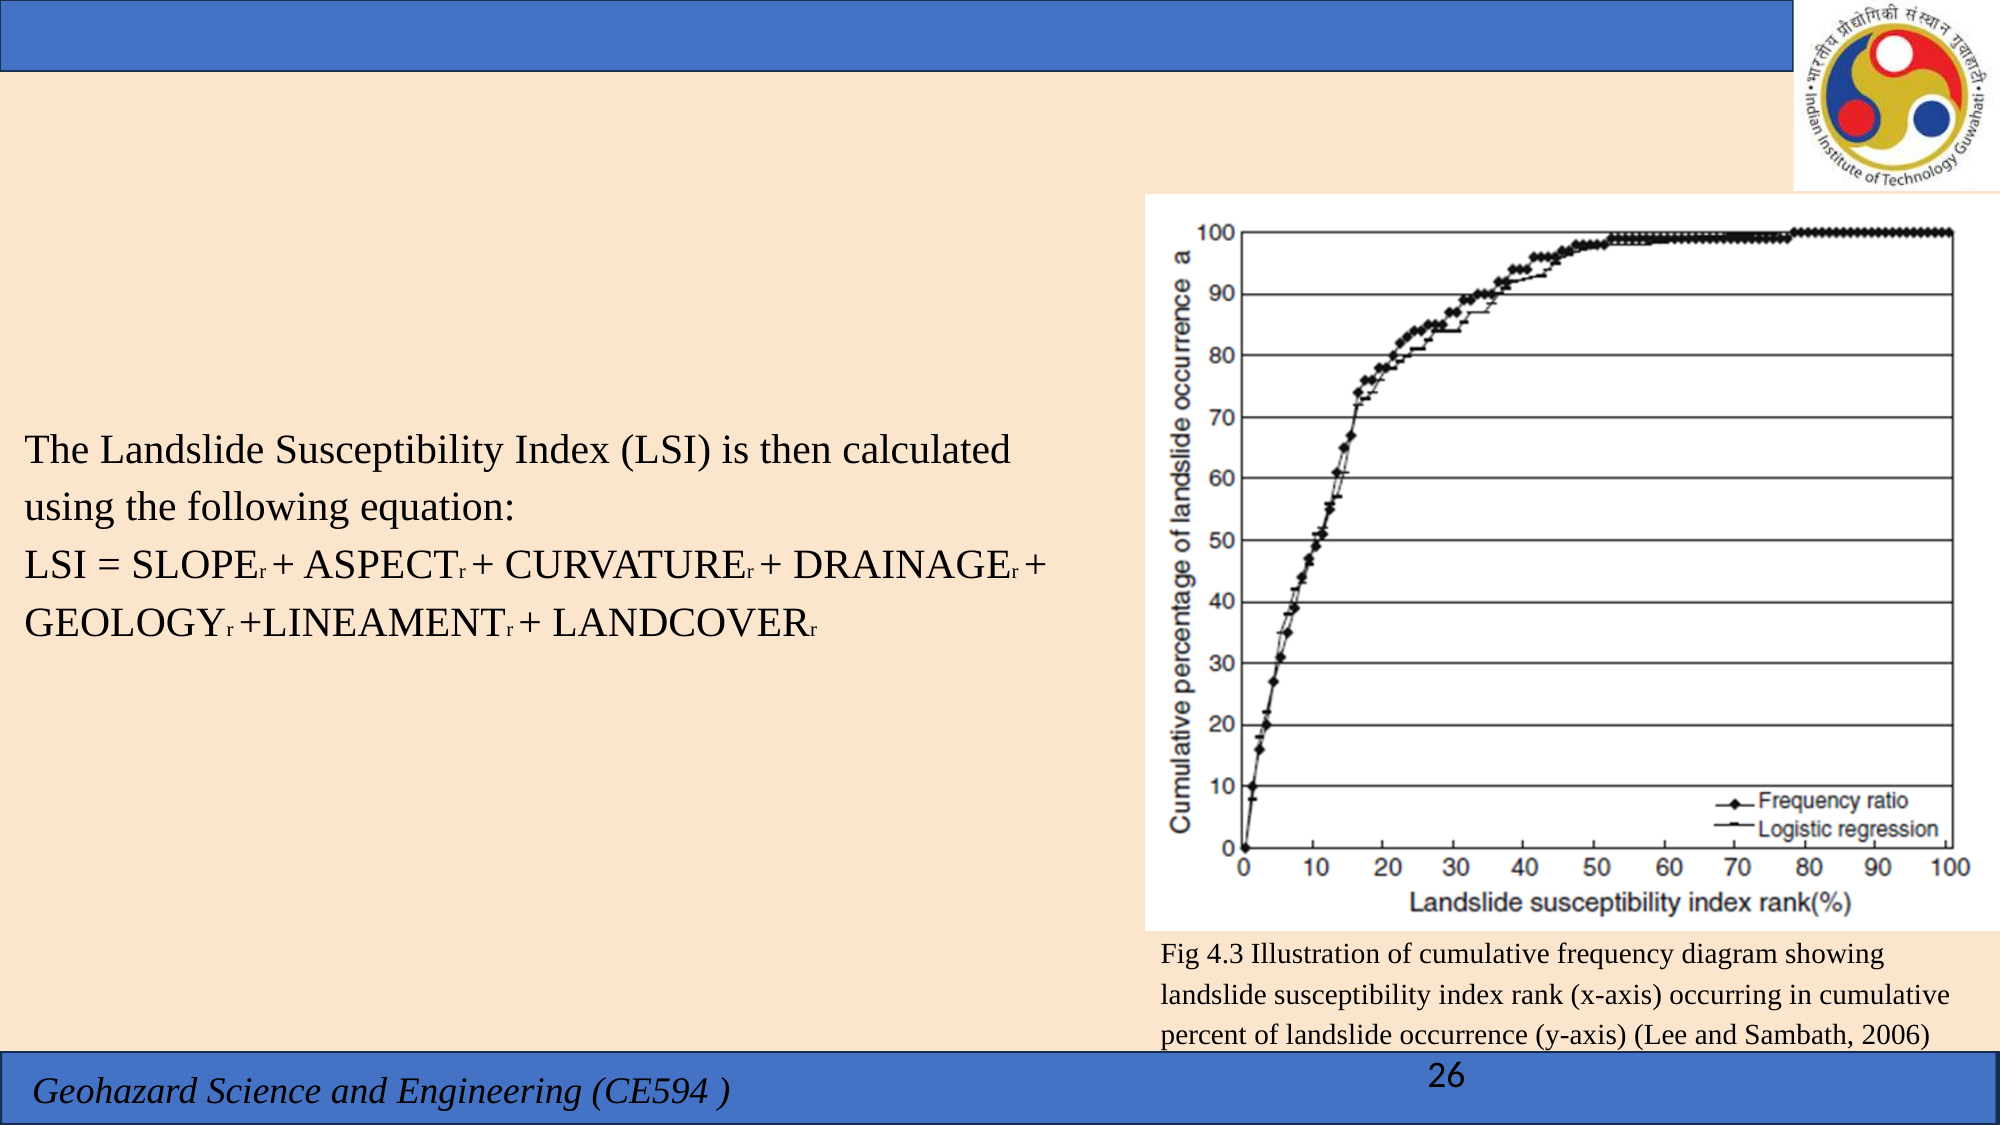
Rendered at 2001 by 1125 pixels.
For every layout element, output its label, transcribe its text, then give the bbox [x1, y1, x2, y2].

picture [1145, 194, 2000, 931]
slide_number 26 [1412, 1066, 1863, 1103]
picture [1793, 0, 2000, 191]
text_box Fig 4.3 Illustration of cumulative frequency diagram showing landslide susceptibility index rank (x-axis) occurring in cumulative percent of landslide occurrence (y-axis) (Lee and Sambath, 2006) [1145, 937, 1984, 1066]
text_box The Landslide Susceptibility Index (LSI) is then calculated using the following equation: LSI = SLOPEr + ASPECTr + CURVATUREr + DRAINAGEr + GEOLOGYr +LINEAMENTr + LANDCOVERr [9, 399, 1106, 660]
picture [0, 1051, 2000, 1125]
